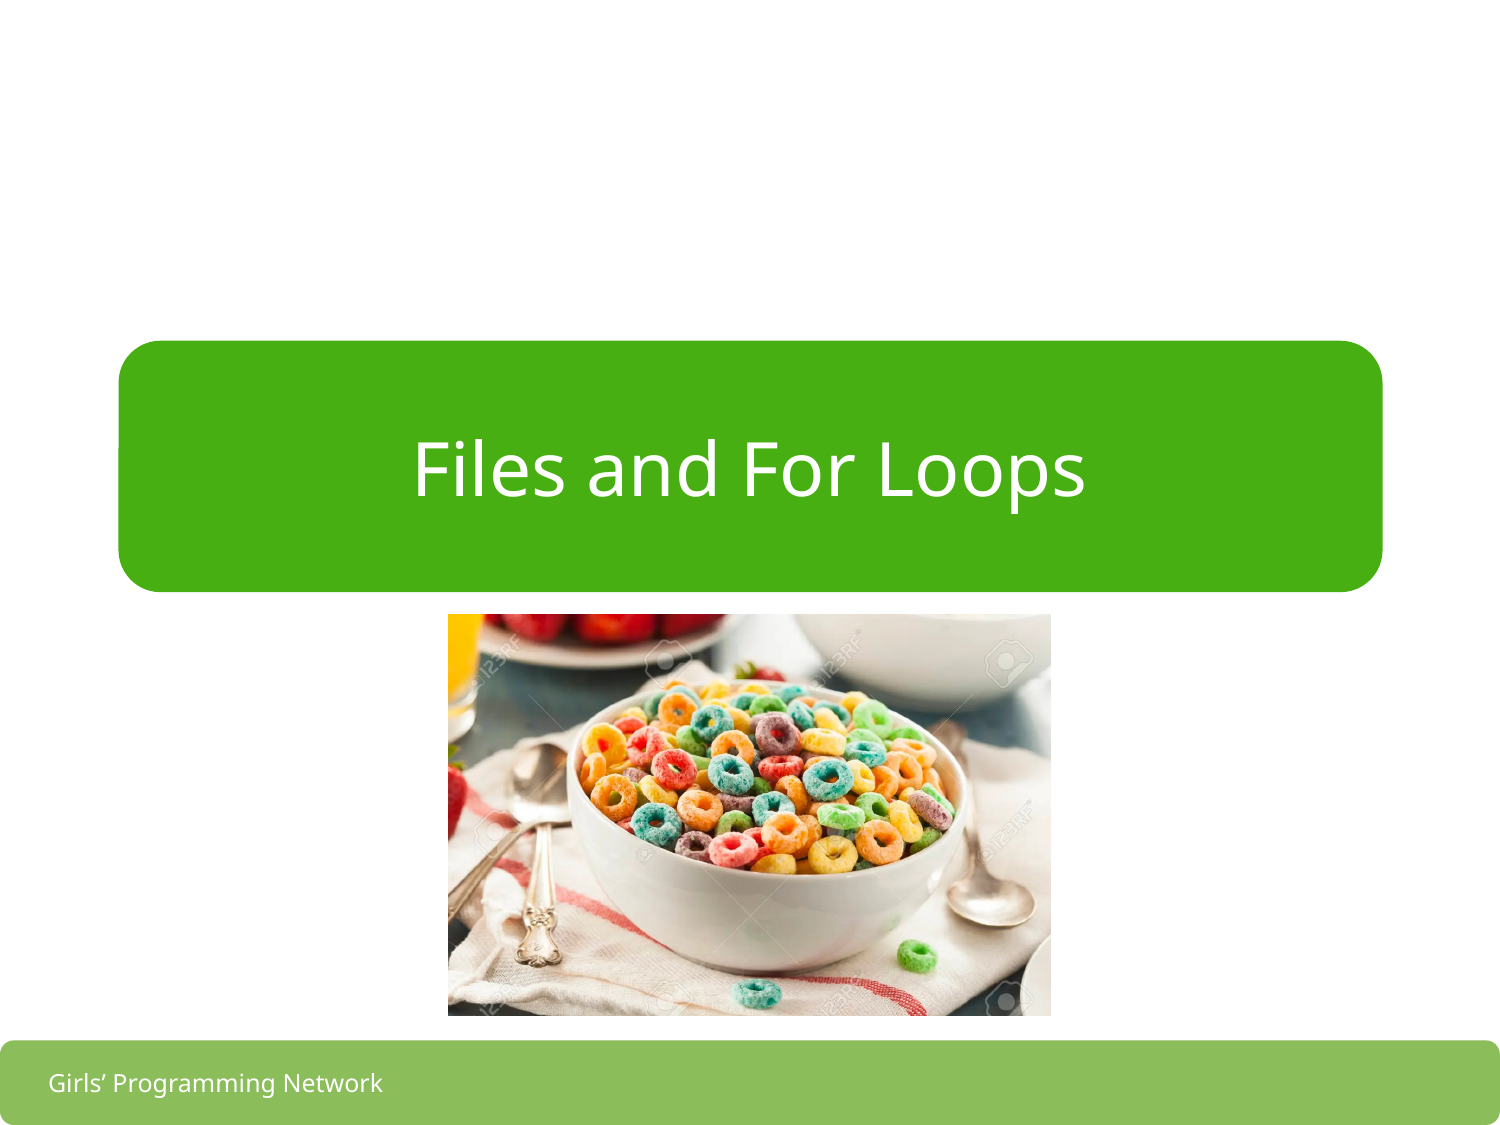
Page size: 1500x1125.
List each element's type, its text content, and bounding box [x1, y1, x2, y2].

picture [448, 614, 1052, 1016]
title Files and For Loops [112, 339, 1388, 593]
